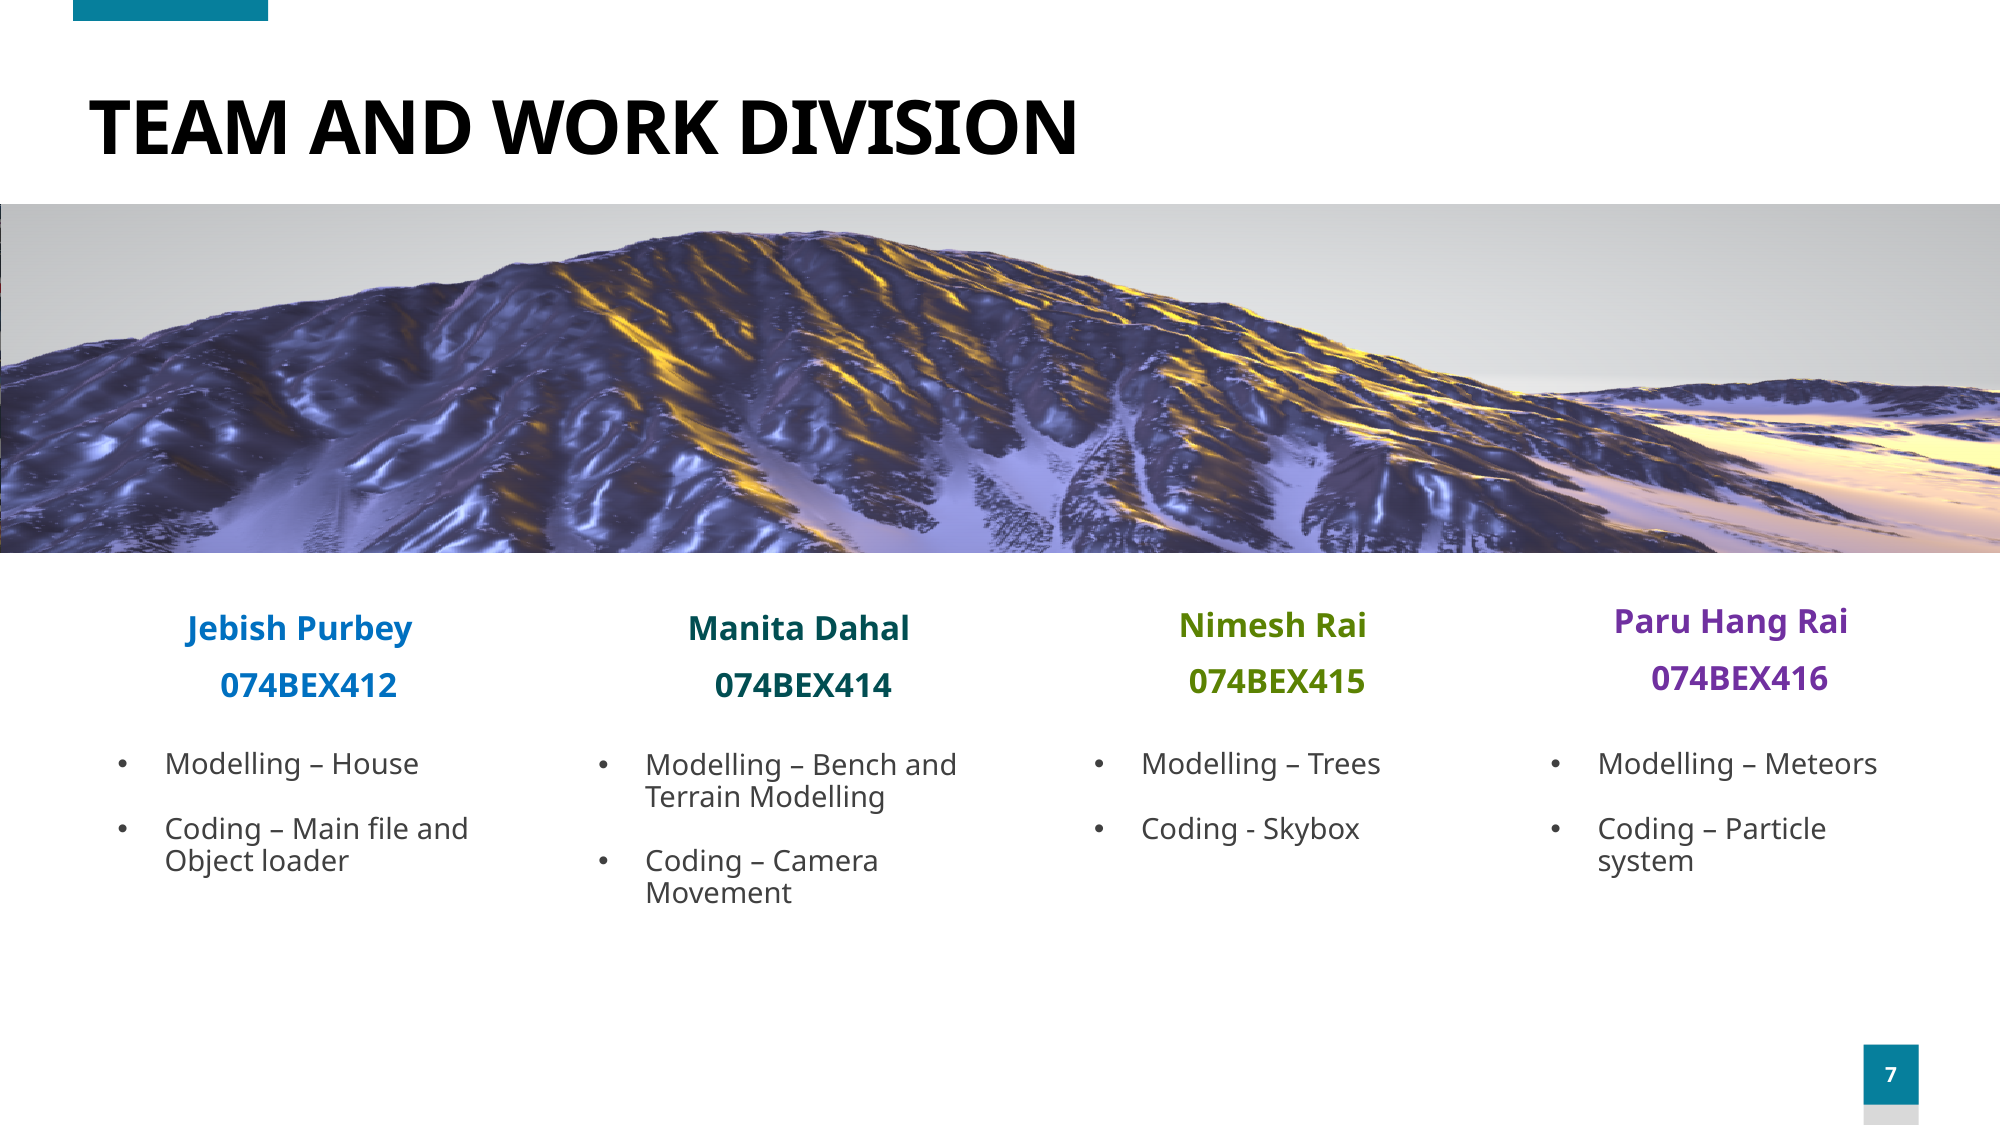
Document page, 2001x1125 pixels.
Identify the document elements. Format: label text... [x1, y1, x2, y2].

list Modelling – Trees Coding - Skybox [1079, 742, 1480, 988]
title TEAM AND WORK DIVISION [73, 82, 1907, 179]
list Nimesh Rai 074BEX415 [1046, 601, 1509, 656]
text_box Modelling – Meteors Coding – Particle system [1535, 742, 1907, 988]
list Manita Dahal 074BEX414 [572, 604, 1035, 659]
list Jebish Purbey 074BEX412 [73, 604, 536, 659]
list Modelling – House Coding – Main file and Object loader [102, 742, 521, 988]
list Modelling – Bench and Terrain Modelling Coding – Camera Movement [583, 742, 1002, 989]
picture [0, 204, 2000, 553]
text_box Paru Hang Rai 074BEX416 [1504, 597, 1967, 653]
